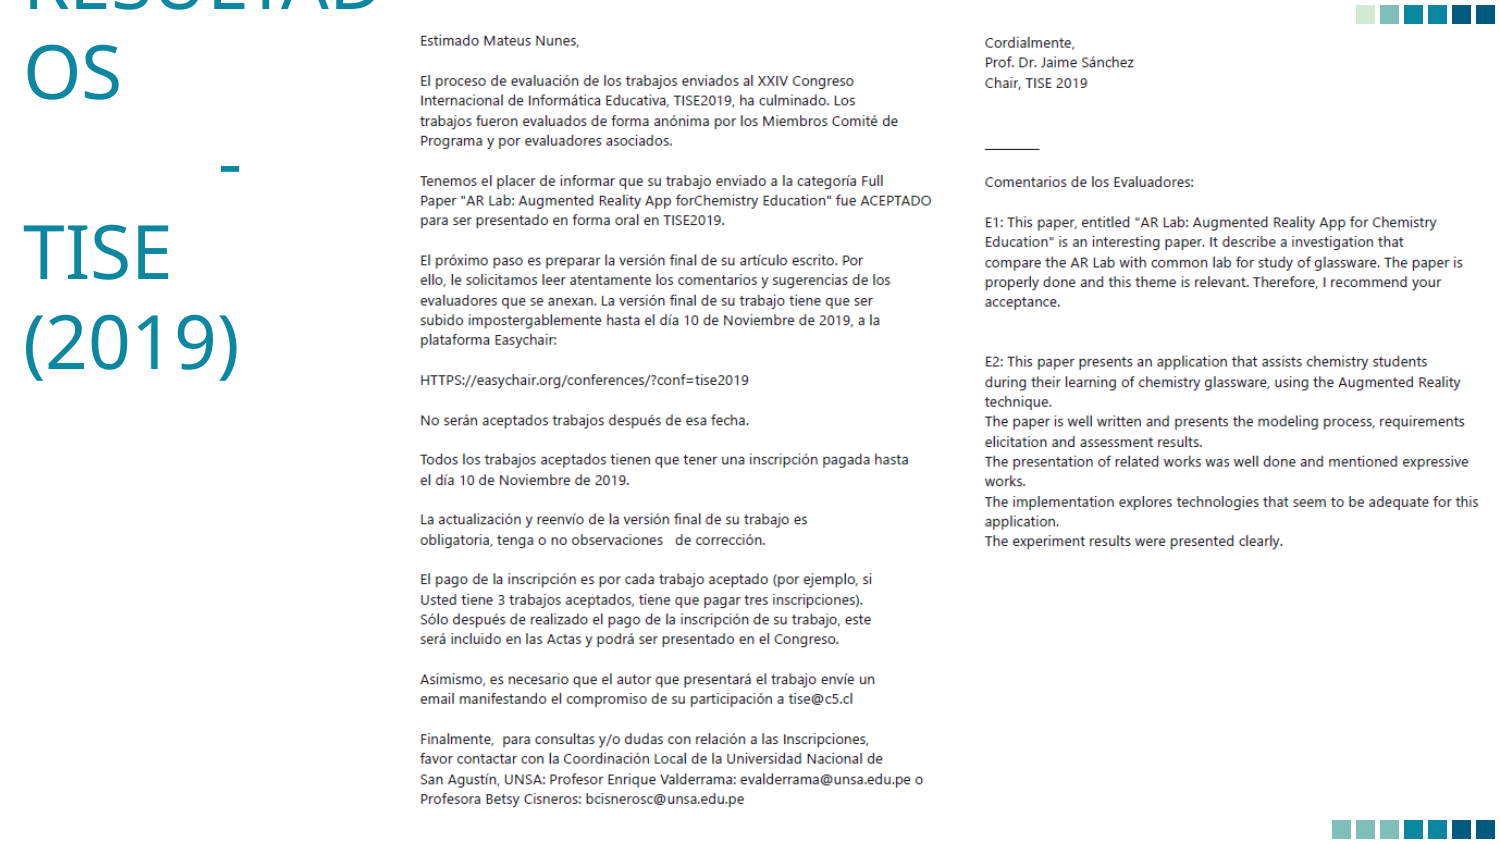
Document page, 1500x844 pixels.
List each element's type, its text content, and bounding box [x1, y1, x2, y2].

picture [414, 26, 1500, 818]
title RESULTADOS - TISE (2019) [8, 12, 415, 307]
